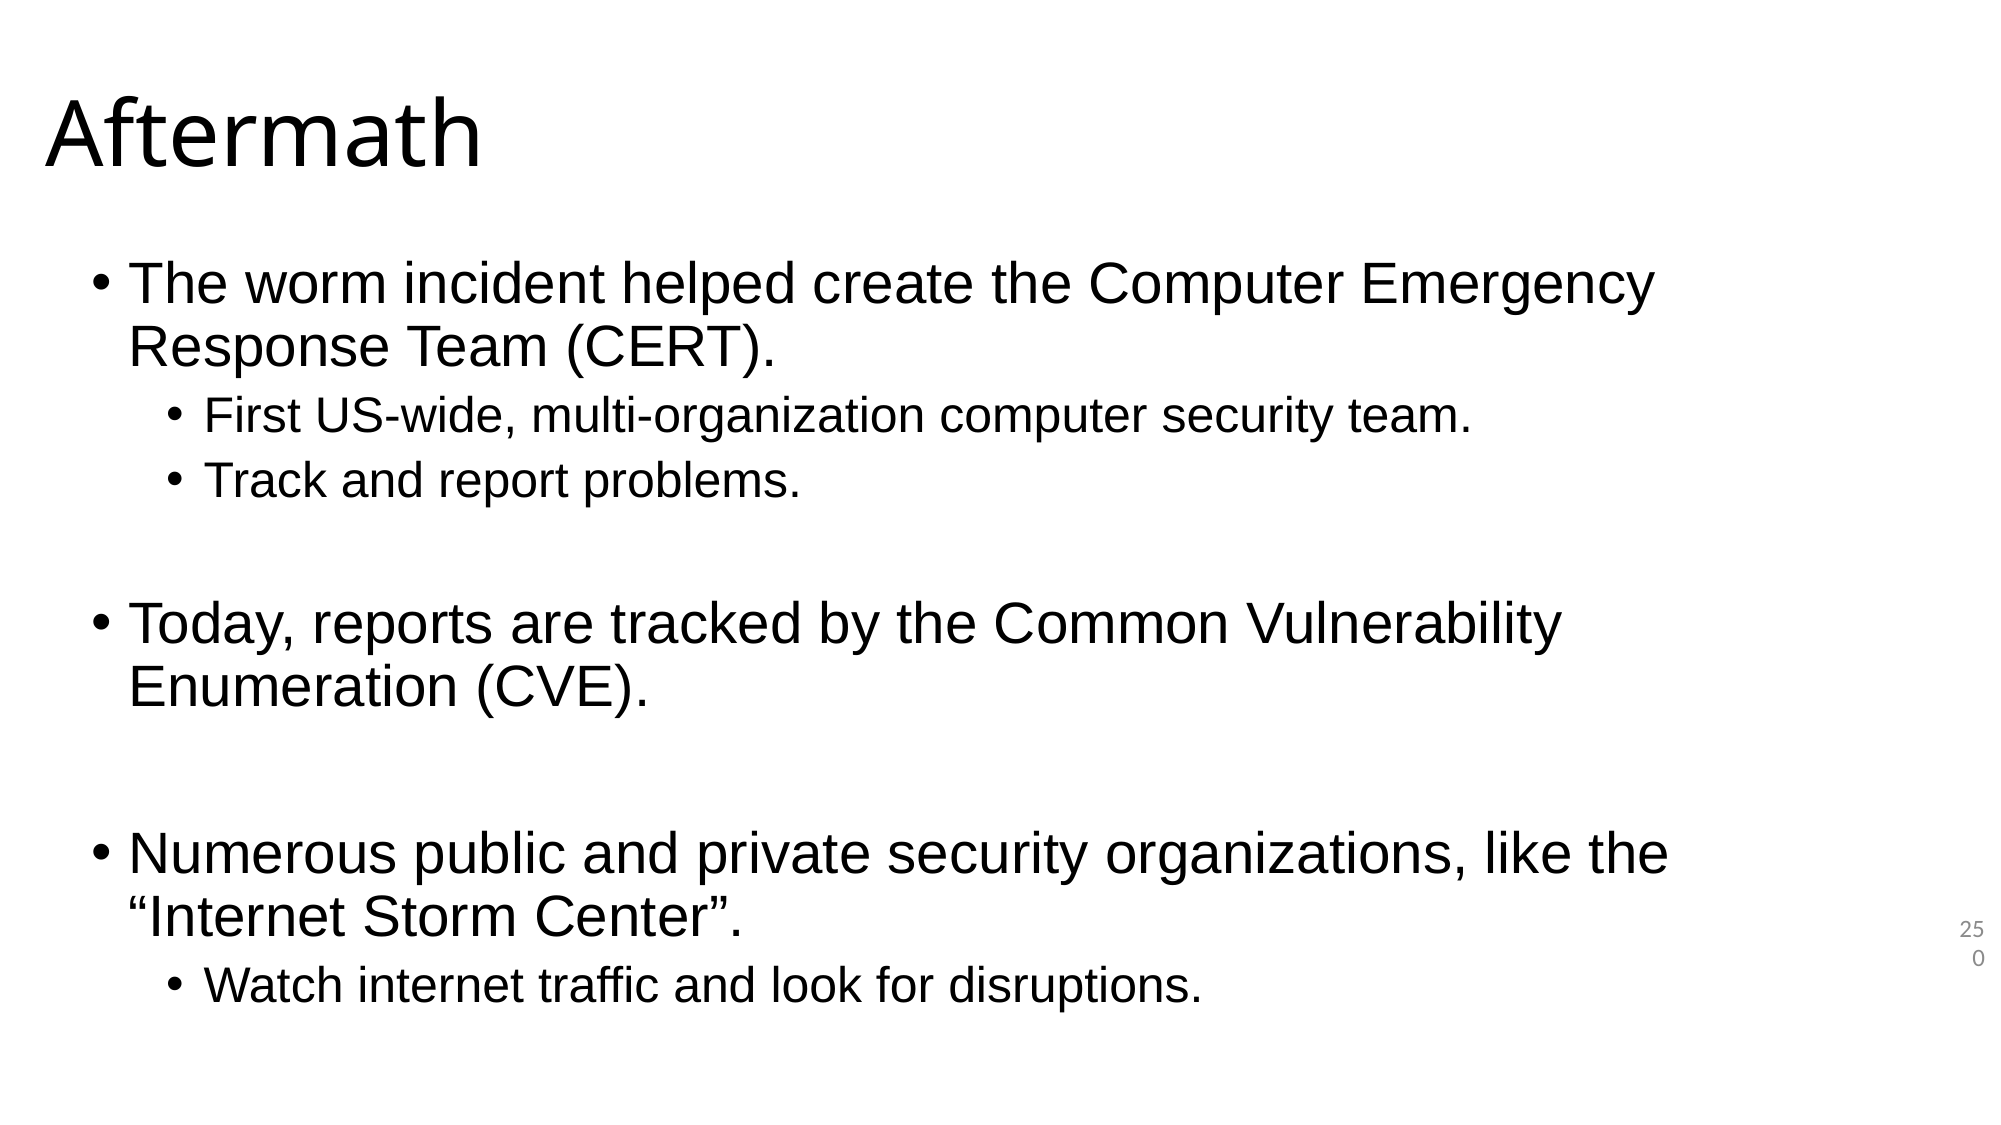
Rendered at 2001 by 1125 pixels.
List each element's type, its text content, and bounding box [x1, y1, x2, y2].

list The worm incident helped create the Computer Emergency Response Team (CERT). First US-wide, multi-organization computer security team. Track and report problems. Today, reports are tracked by the Common Vulnerability Enumeration (CVE). Numerous public and private security organizations, like the “Internet Storm Center”. Watch internet traffic and look for disruptions. [76, 245, 1895, 1029]
slide_number 250 [1933, 904, 2000, 980]
title Aftermath [30, 28, 1756, 246]
